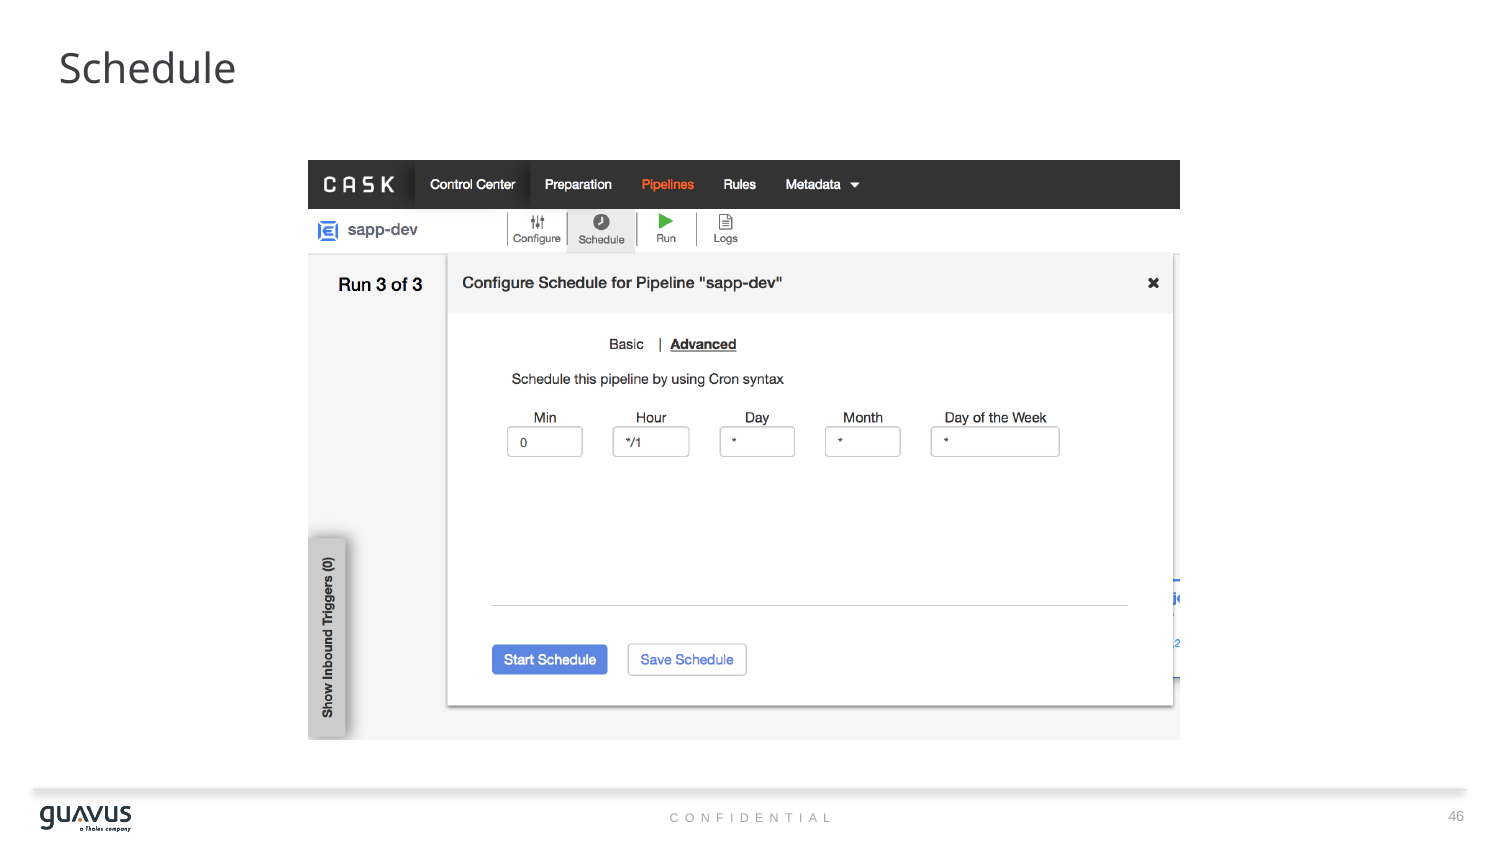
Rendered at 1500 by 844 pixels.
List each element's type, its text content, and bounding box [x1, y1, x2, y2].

title Schedule [43, 10, 1467, 130]
picture [27, 796, 146, 841]
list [308, 160, 1180, 740]
